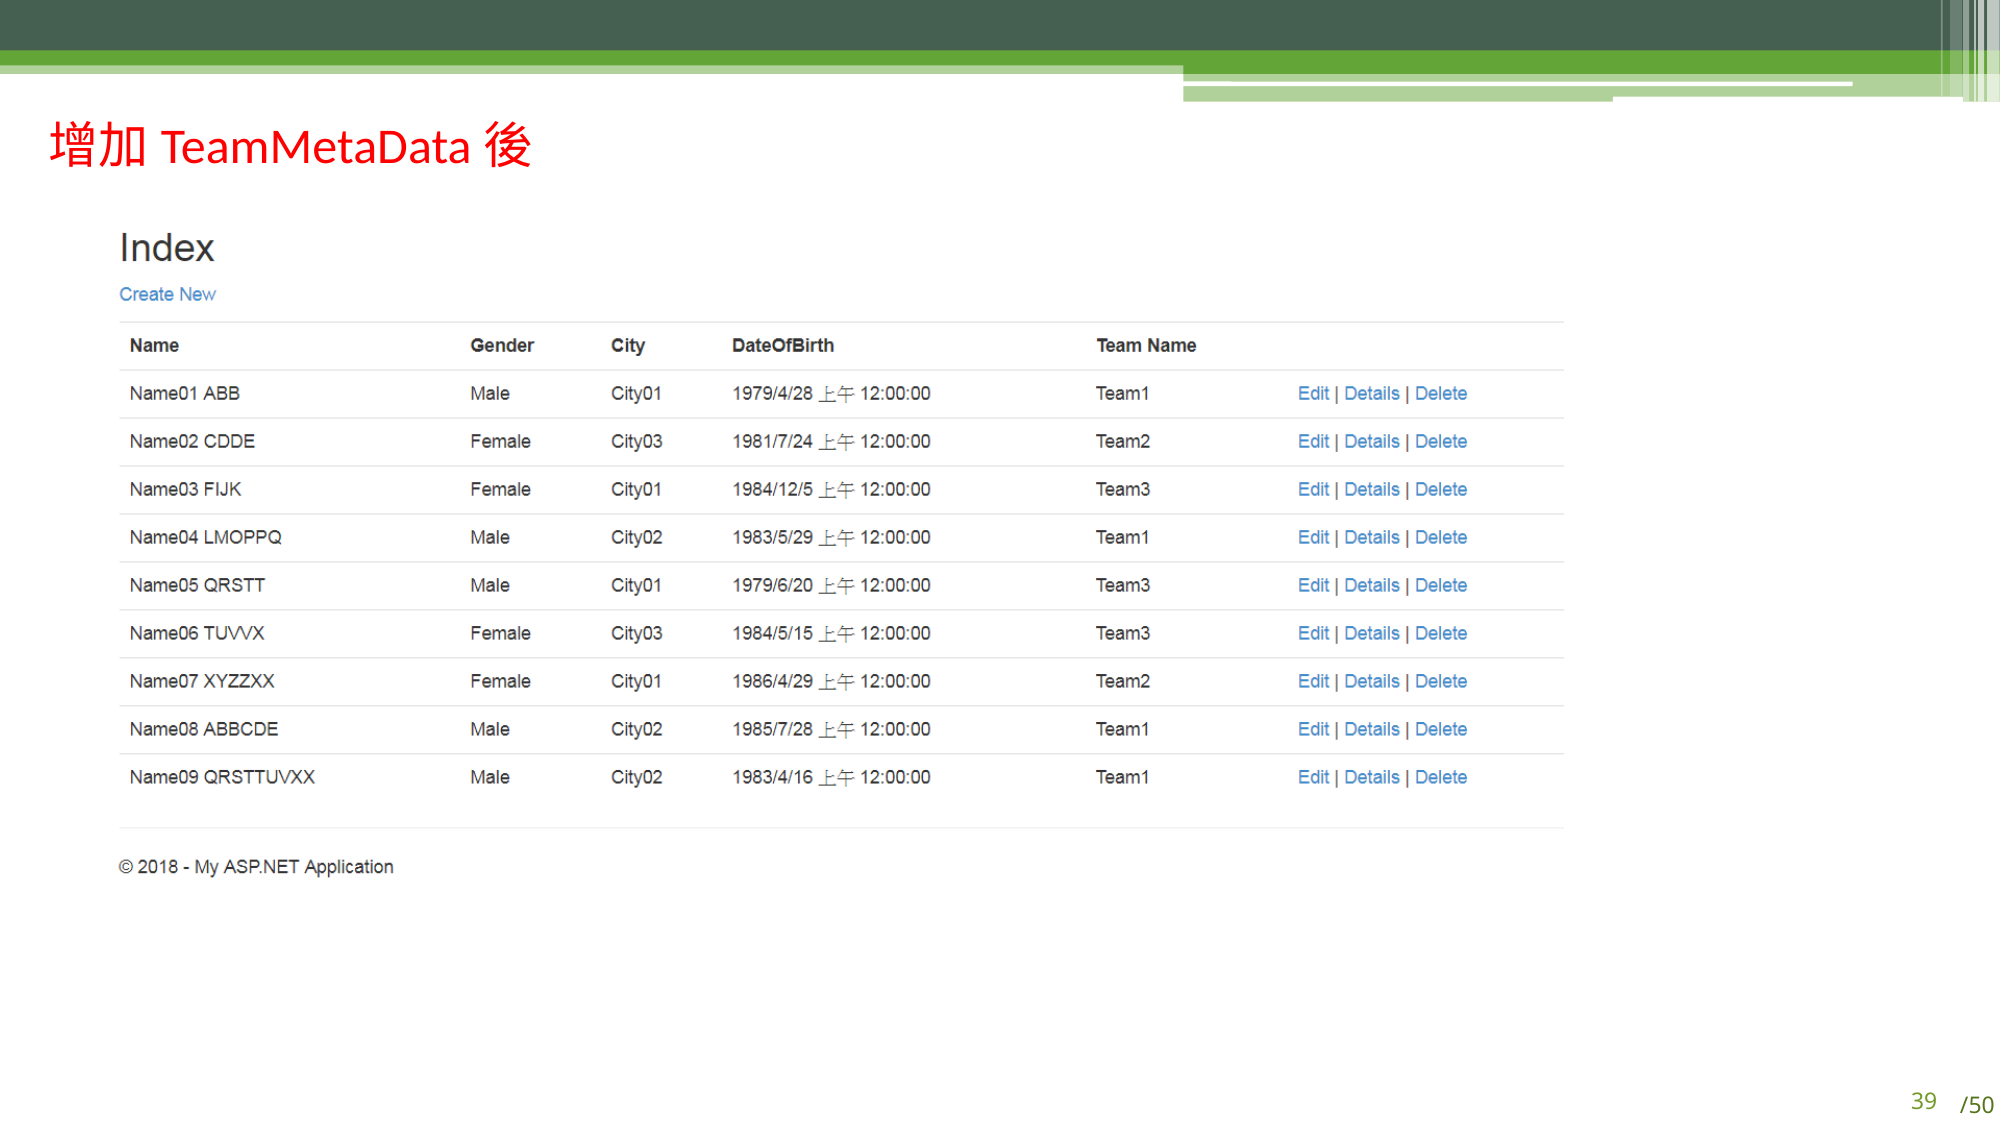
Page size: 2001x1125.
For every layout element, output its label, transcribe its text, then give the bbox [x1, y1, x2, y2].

slide_number 38 [1785, 1065, 1953, 1125]
footer /50 [1953, 1083, 2000, 1124]
picture [105, 210, 1564, 892]
text_box 增加TeamMetaData後 [34, 106, 549, 181]
